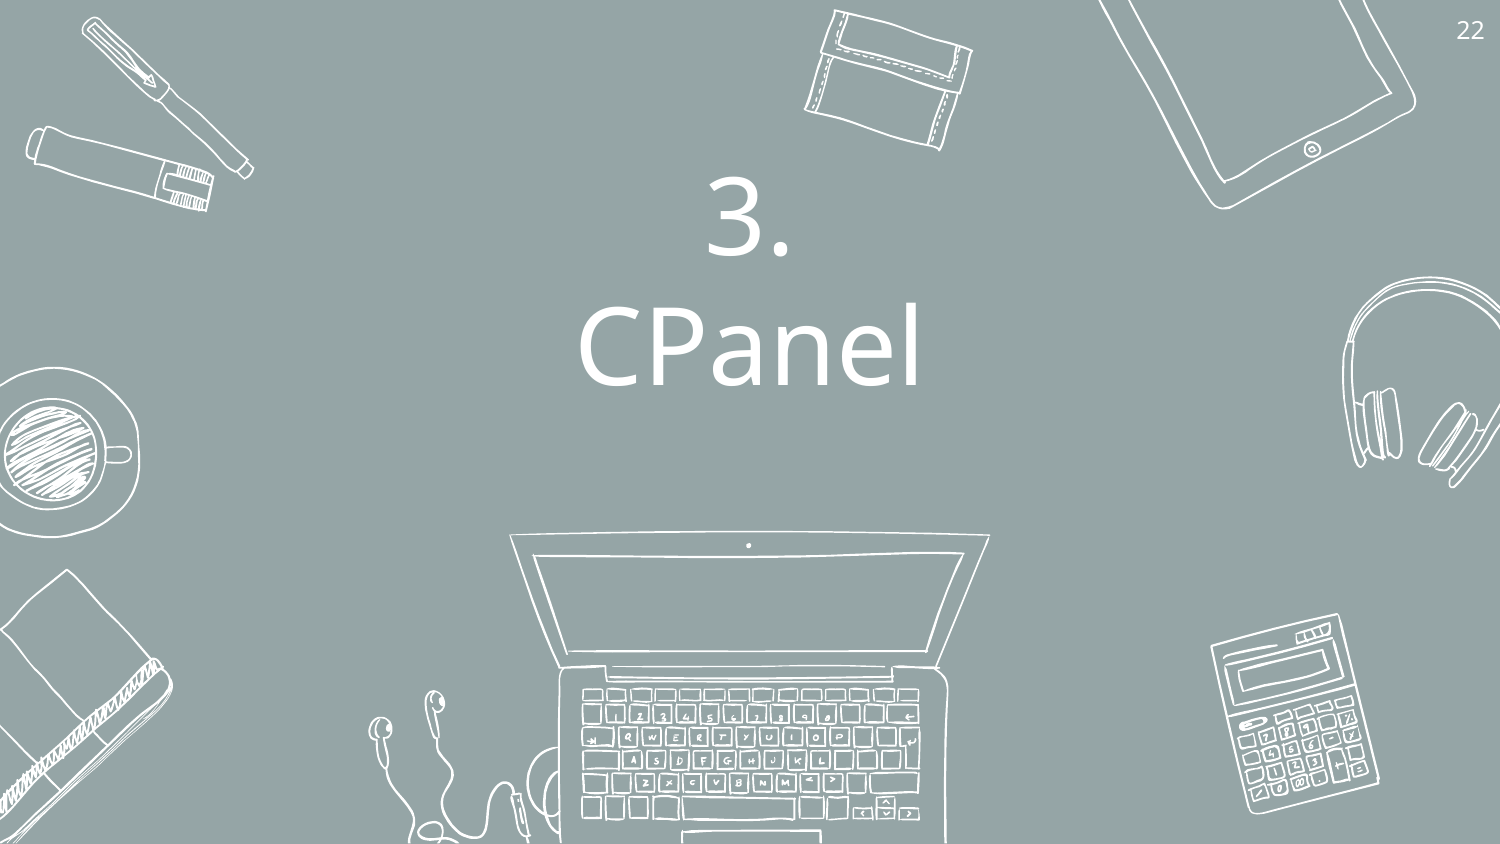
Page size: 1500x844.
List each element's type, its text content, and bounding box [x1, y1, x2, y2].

slide_number 22 [1435, 0, 1500, 53]
title 3. CPanel [255, 231, 1245, 422]
